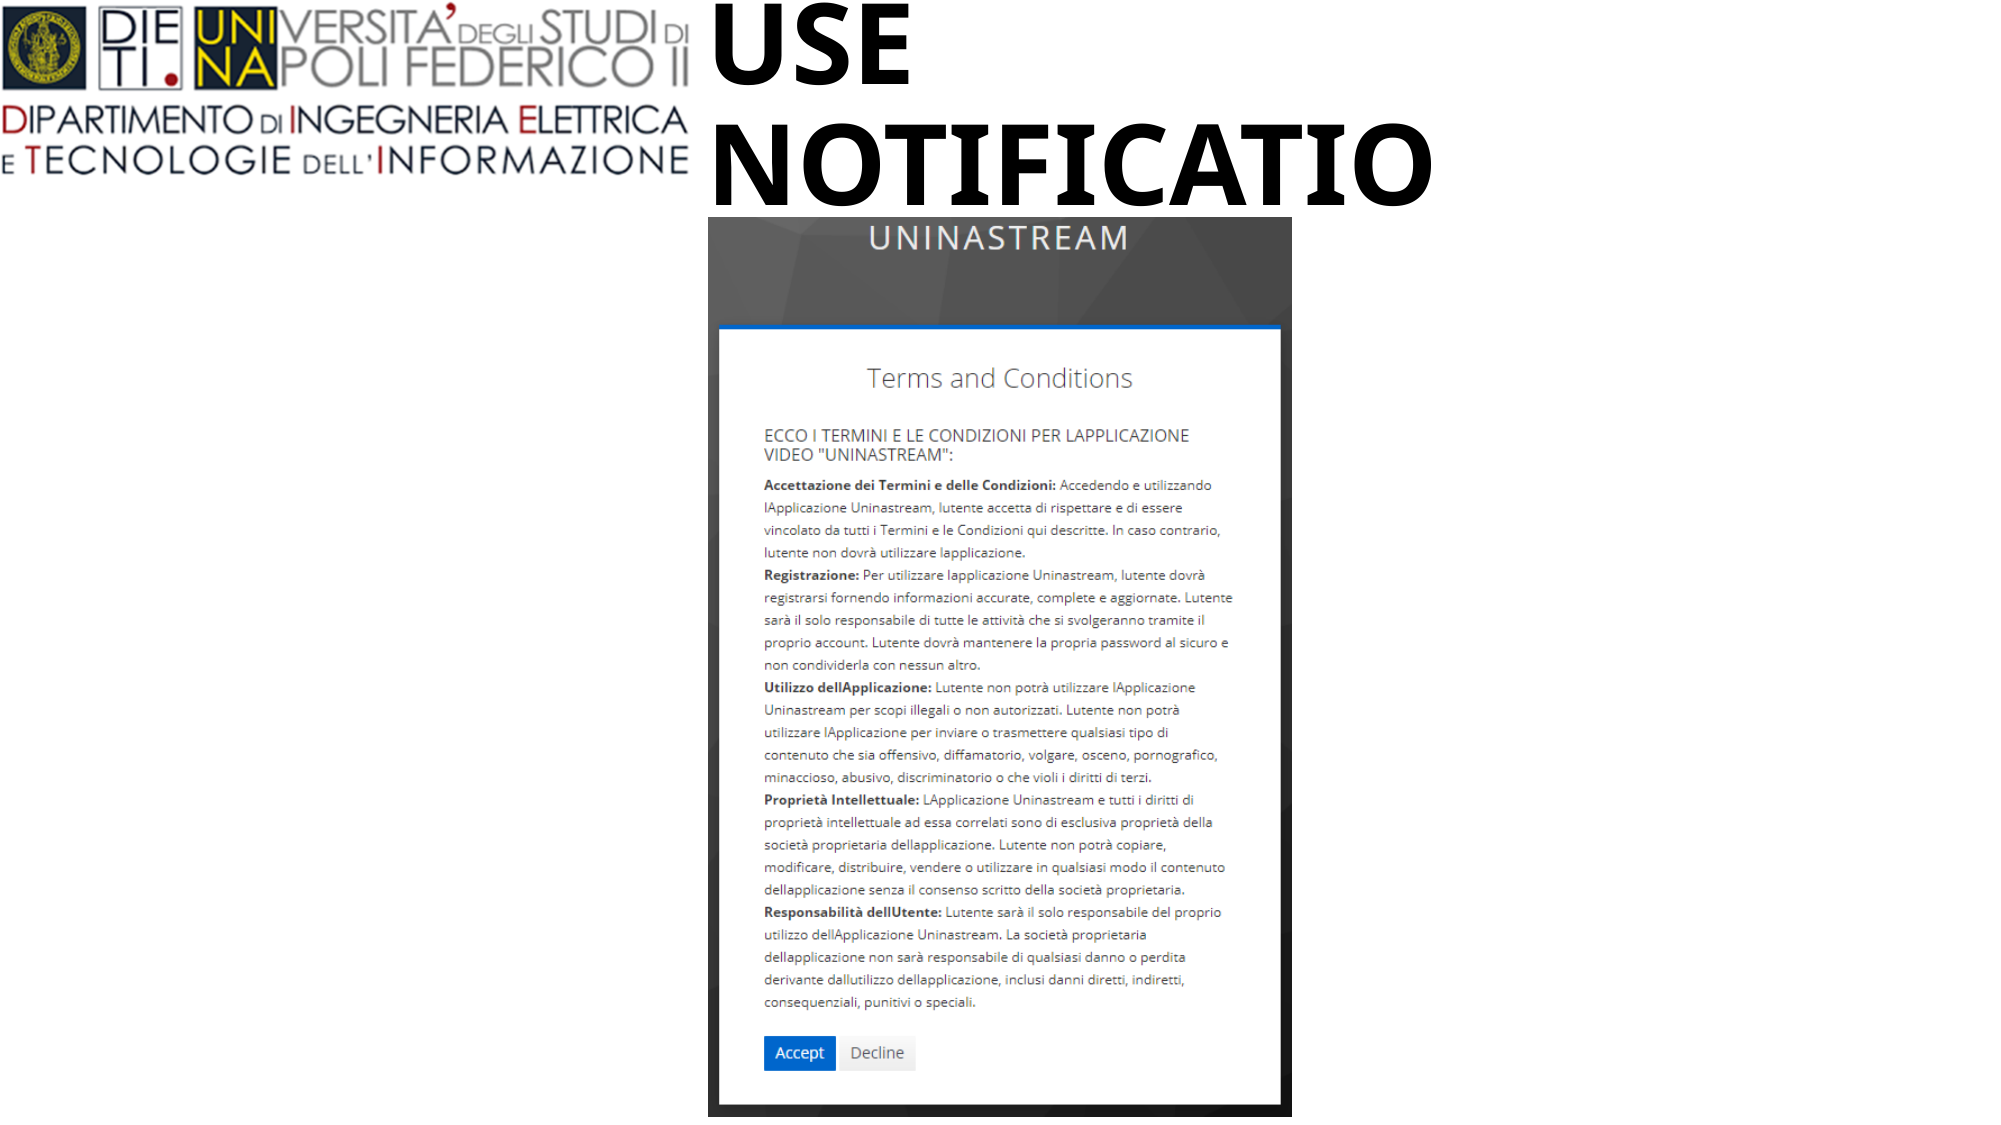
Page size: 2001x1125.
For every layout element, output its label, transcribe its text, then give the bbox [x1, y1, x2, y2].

title AC-8 SYSTEM USE NOTIFICATION [691, 0, 1517, 218]
picture [0, 0, 692, 178]
picture [708, 217, 1292, 1117]
